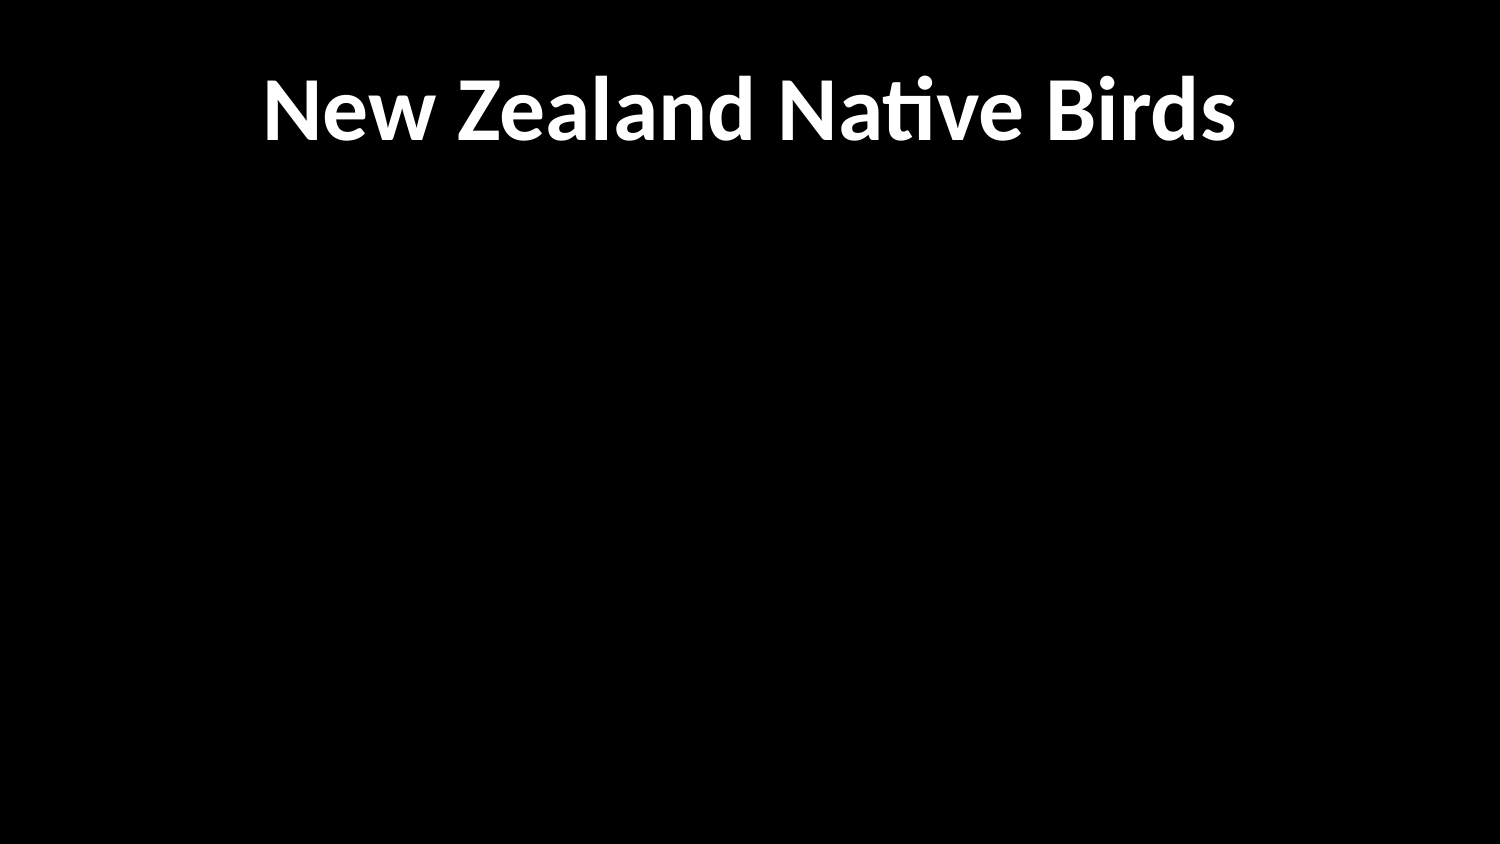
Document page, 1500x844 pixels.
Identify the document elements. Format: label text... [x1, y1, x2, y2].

title New Zealand Native Birds [75, 33, 1425, 175]
